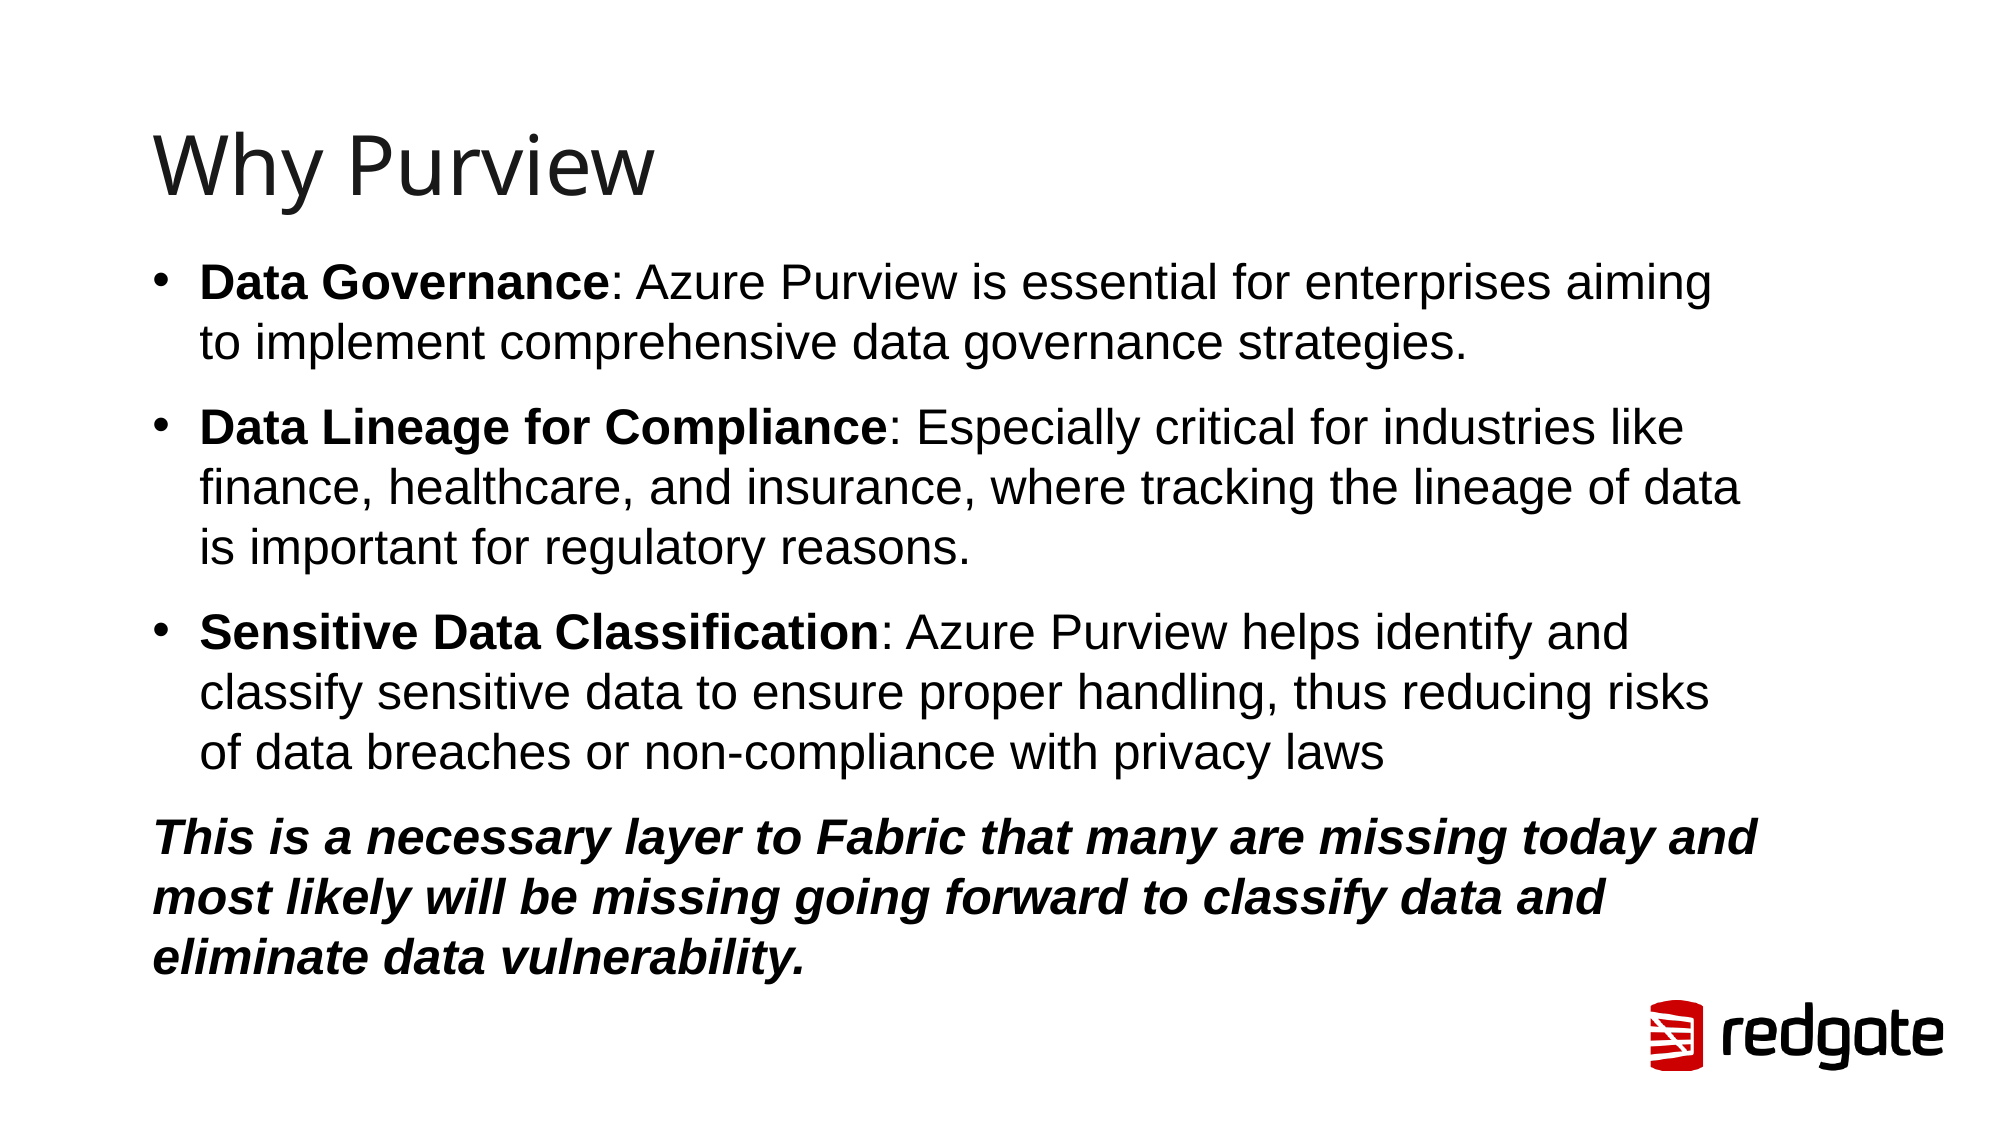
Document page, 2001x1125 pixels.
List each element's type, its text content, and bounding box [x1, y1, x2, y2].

text_box Data Governance: Azure Purview is essential for enterprises aiming to implement comprehensive data governance strategies. Data Lineage for Compliance: Especially critical for industries like finance, healthcare, and insurance, where tracking the lineage of data is important for regulatory reasons. Sensitive Data Classification: Azure Purview helps identify and classify sensitive data to ensure proper handling, thus reducing risks of data breaches or non-compliance with privacy laws This is a necessary layer to Fabric that many are missing today and most likely will be missing going forward to classify data and eliminate data vulnerability. [137, 196, 1776, 992]
title Why Purview [137, 59, 1863, 278]
